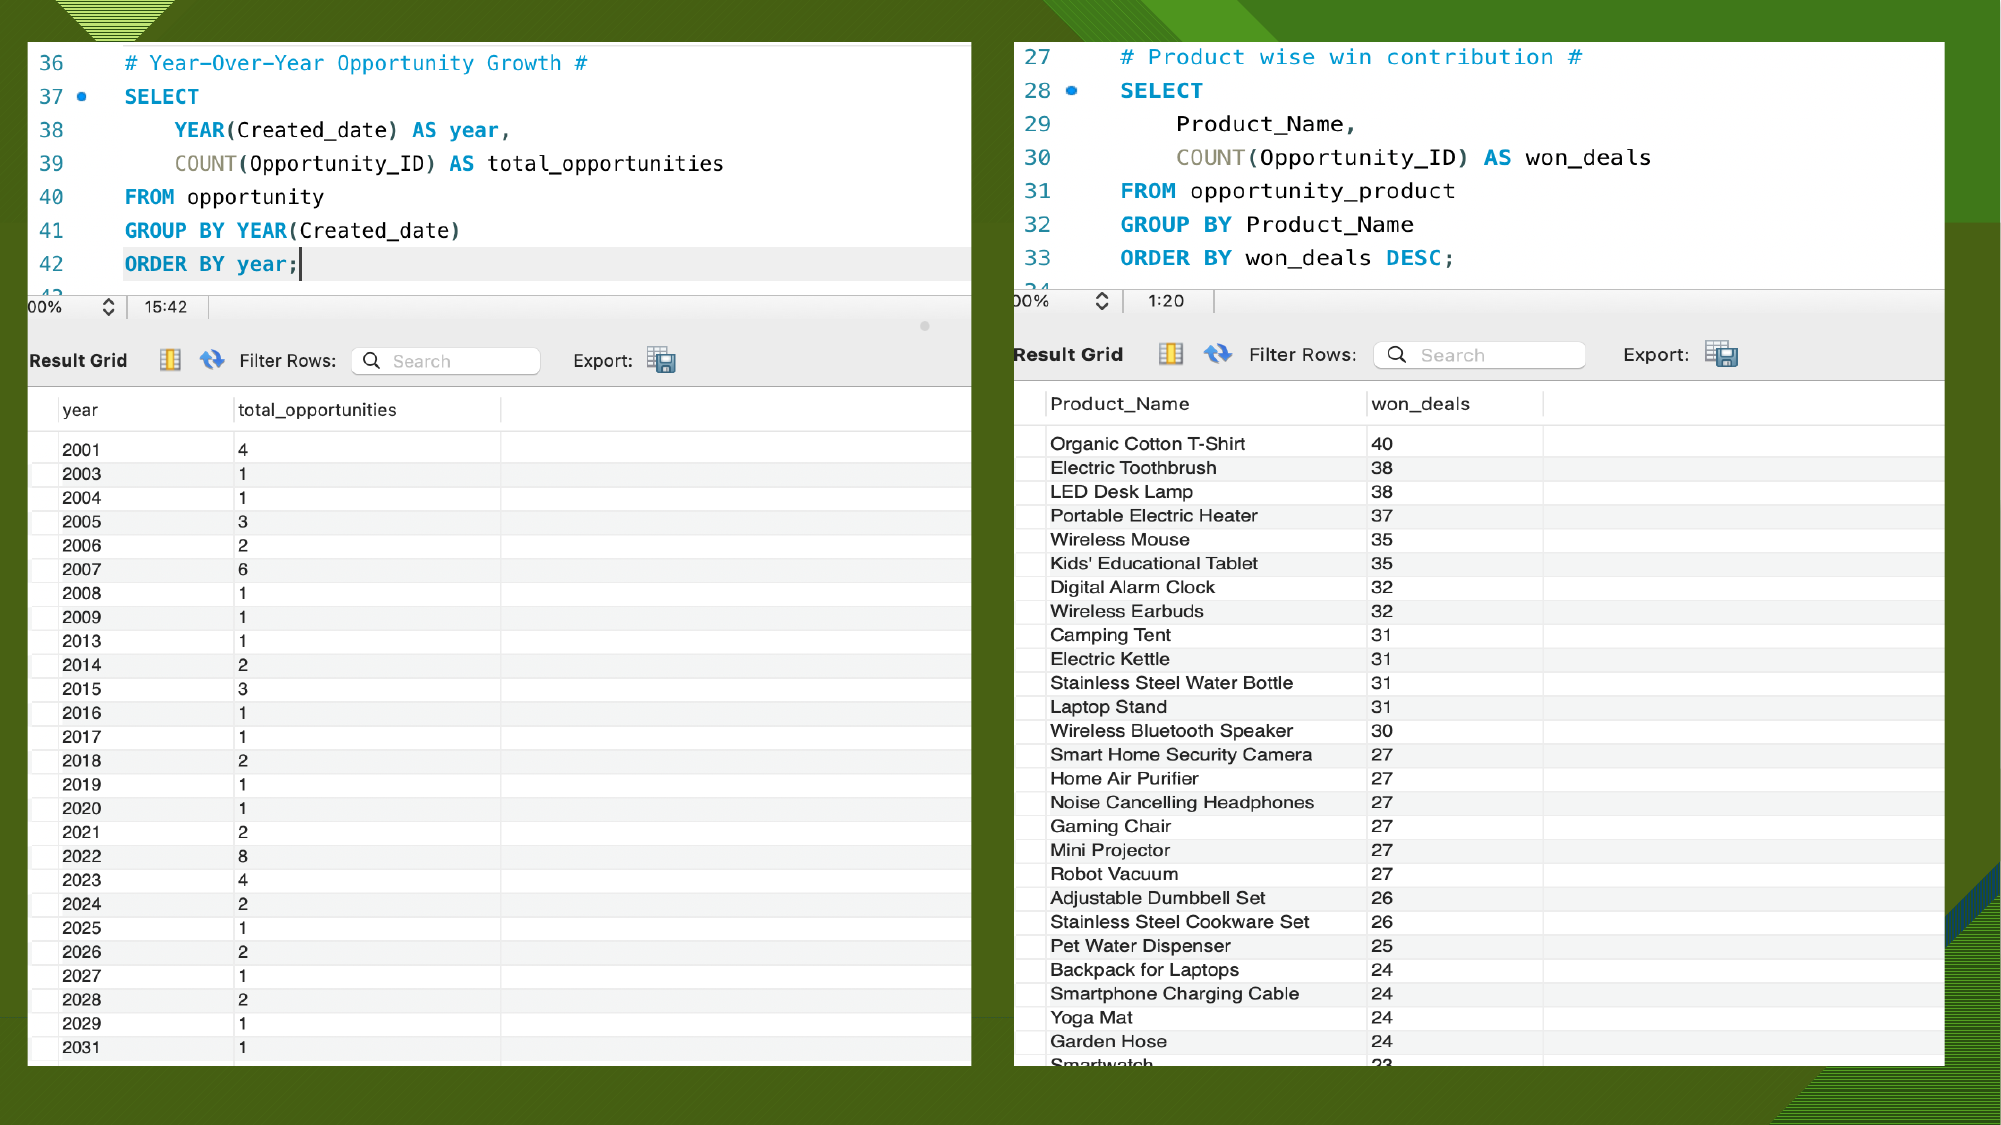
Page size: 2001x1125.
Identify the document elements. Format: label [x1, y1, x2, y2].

picture [1013, 41, 1946, 1067]
picture [26, 41, 972, 1067]
